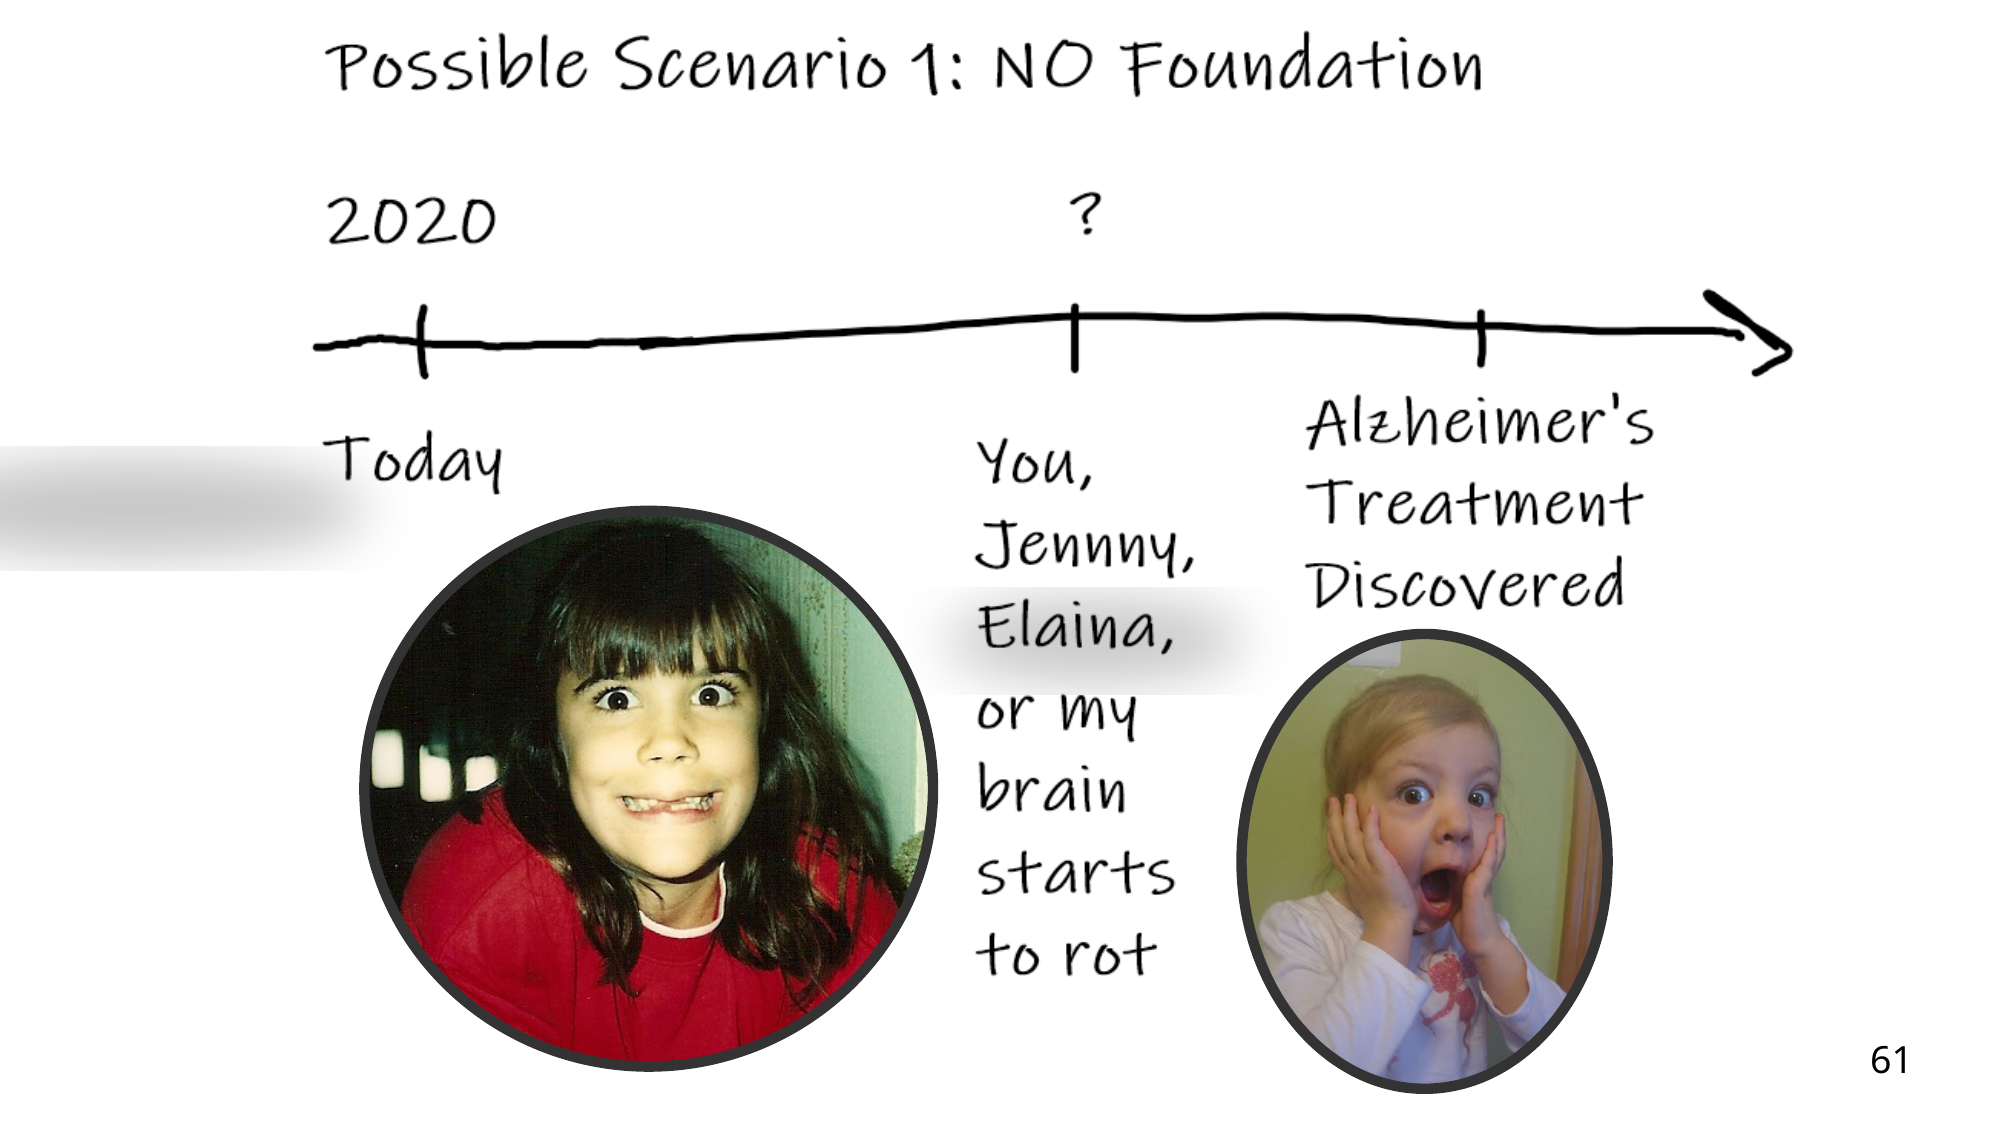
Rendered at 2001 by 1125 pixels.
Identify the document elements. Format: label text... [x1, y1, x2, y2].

slide_number 61 [1855, 1028, 1961, 1089]
picture [223, 0, 1855, 1088]
